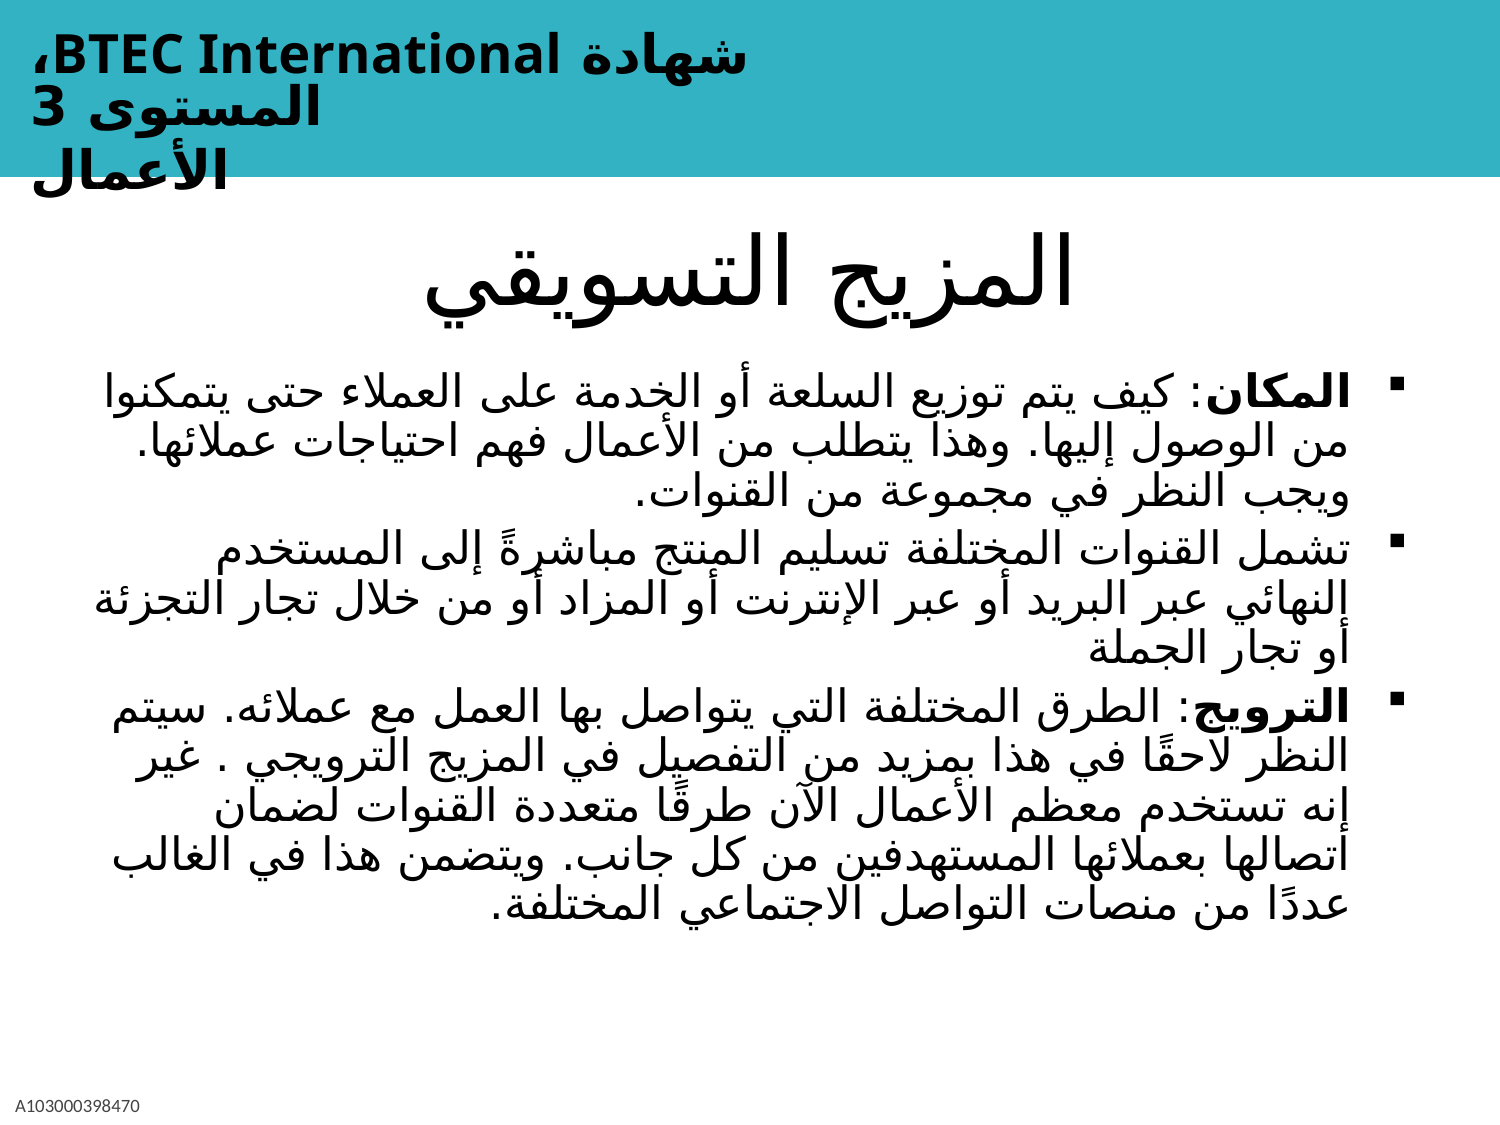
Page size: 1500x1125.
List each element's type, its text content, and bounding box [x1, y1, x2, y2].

text_box A103000398470 [0, 1088, 178, 1125]
picture [0, 0, 1500, 177]
list المكان: كيف يتم توزيع السلعة أو الخدمة على العملاء حتى يتمكنوا من الوصول إليها. وهذا يتطلب من الأعمال فهم احتياجات عملائها. ويجب النظر في مجموعة من القنوات. تشمل القنوات المختلفة تسليم المنتج مباشرةً إلى المستخدم النهائي عبر البريد أو عبر الإنترنت أو المزاد أو من خلال تجار التجزئة أو تجار الجملة الترويج: الطرق المختلفة التي يتواصل بها العمل مع عملائه. سيتم النظر لاحقًا في هذا بمزيد من التفصيل في المزيج الترويجي . غير إنه تستخدم معظم الأعمال الآن طرقًا متعددة القنوات لضمان اتصالها بعملائها المستهدفين من كل جانب. ويتضمن هذا في الغالب عددًا من منصات التواصل الاجتماعي المختلفة. [76, 360, 1424, 997]
title المزيج التسويقي [75, 196, 1425, 338]
